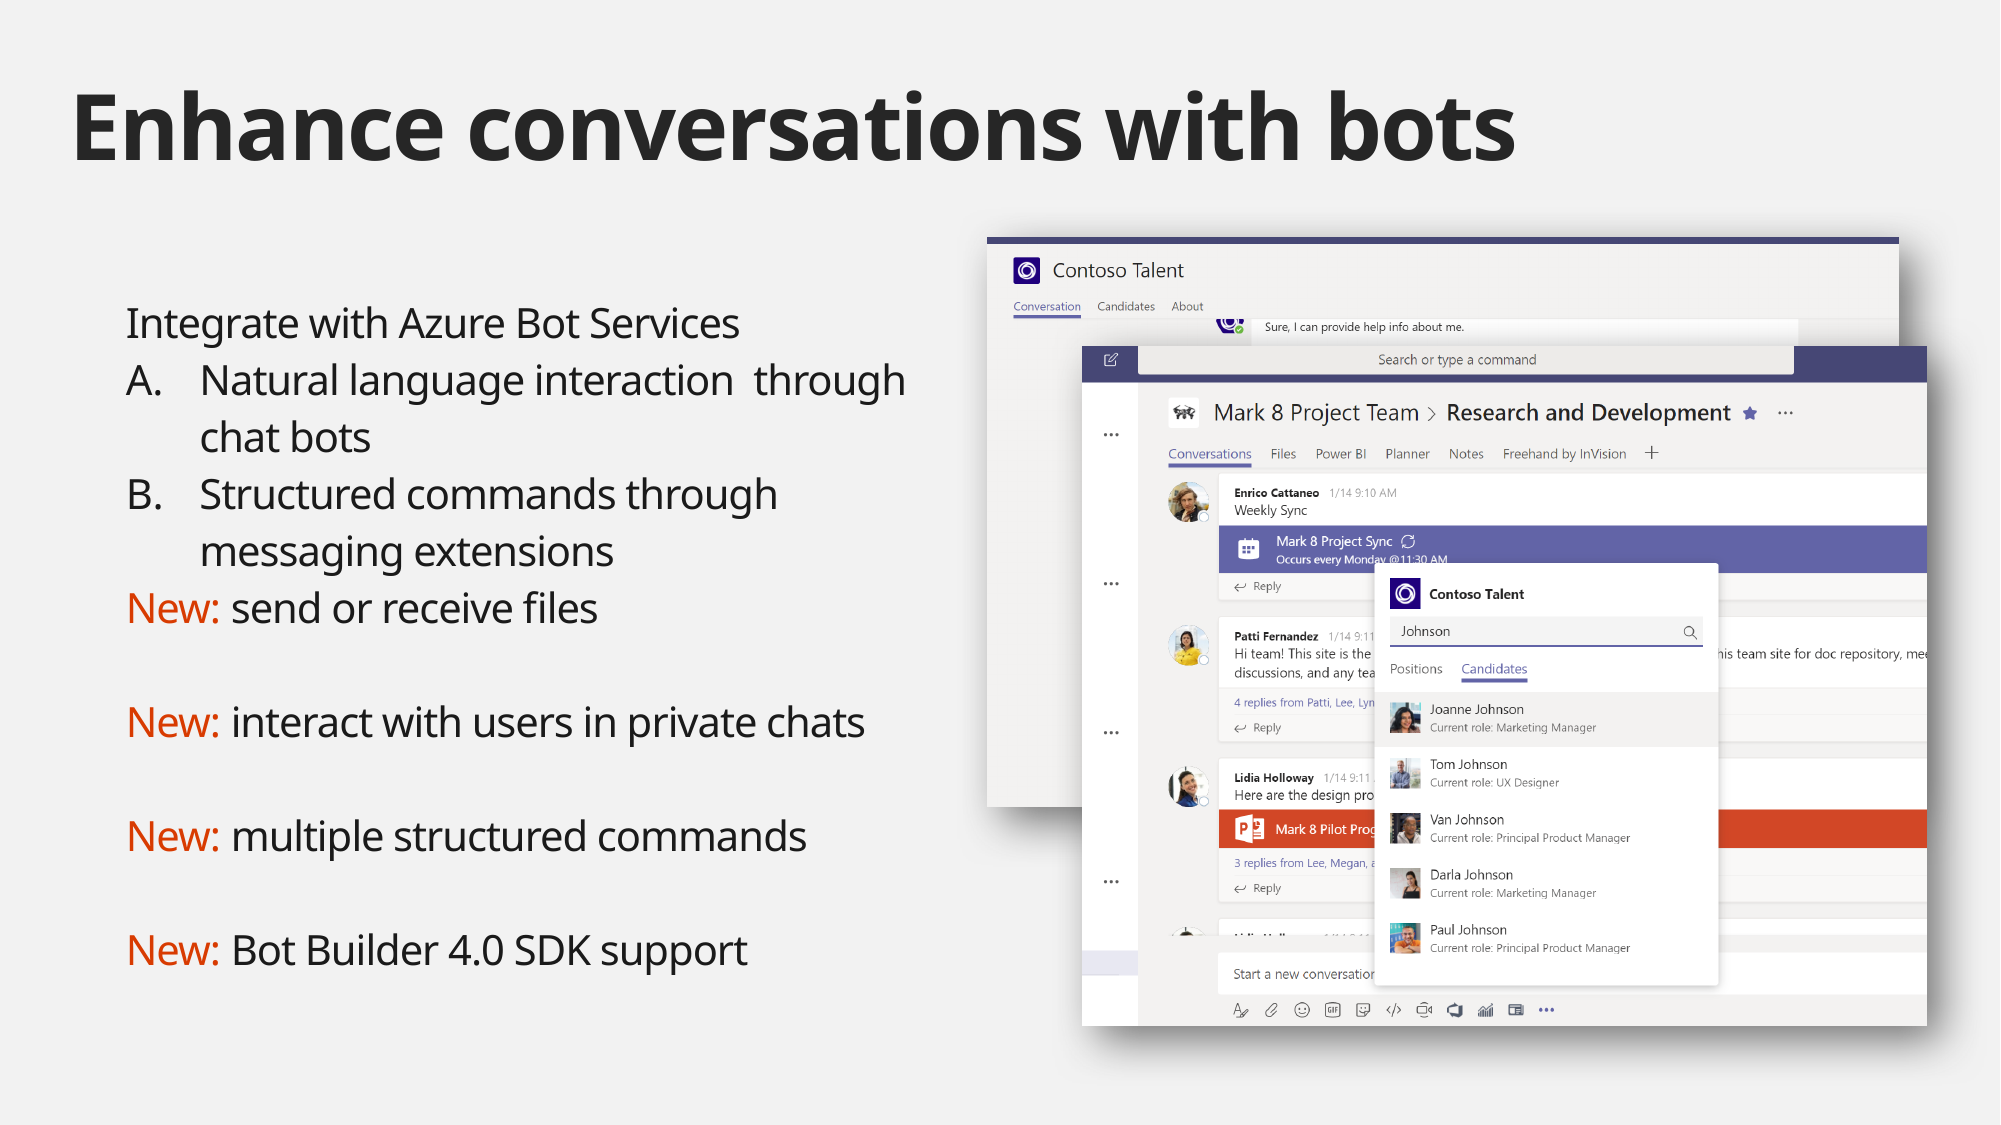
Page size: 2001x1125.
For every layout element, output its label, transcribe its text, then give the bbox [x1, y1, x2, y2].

picture [987, 237, 1930, 1026]
text_box Integrate with Azure Bot Services Natural language interaction through chat bots Structured commands through messaging extensions New: send or receive files New: interact with users in private chats New: multiple structured commands New: Bot Builder 4.0 SDK support [96, 266, 1020, 998]
title Enhance conversations with bots [55, 53, 1945, 209]
